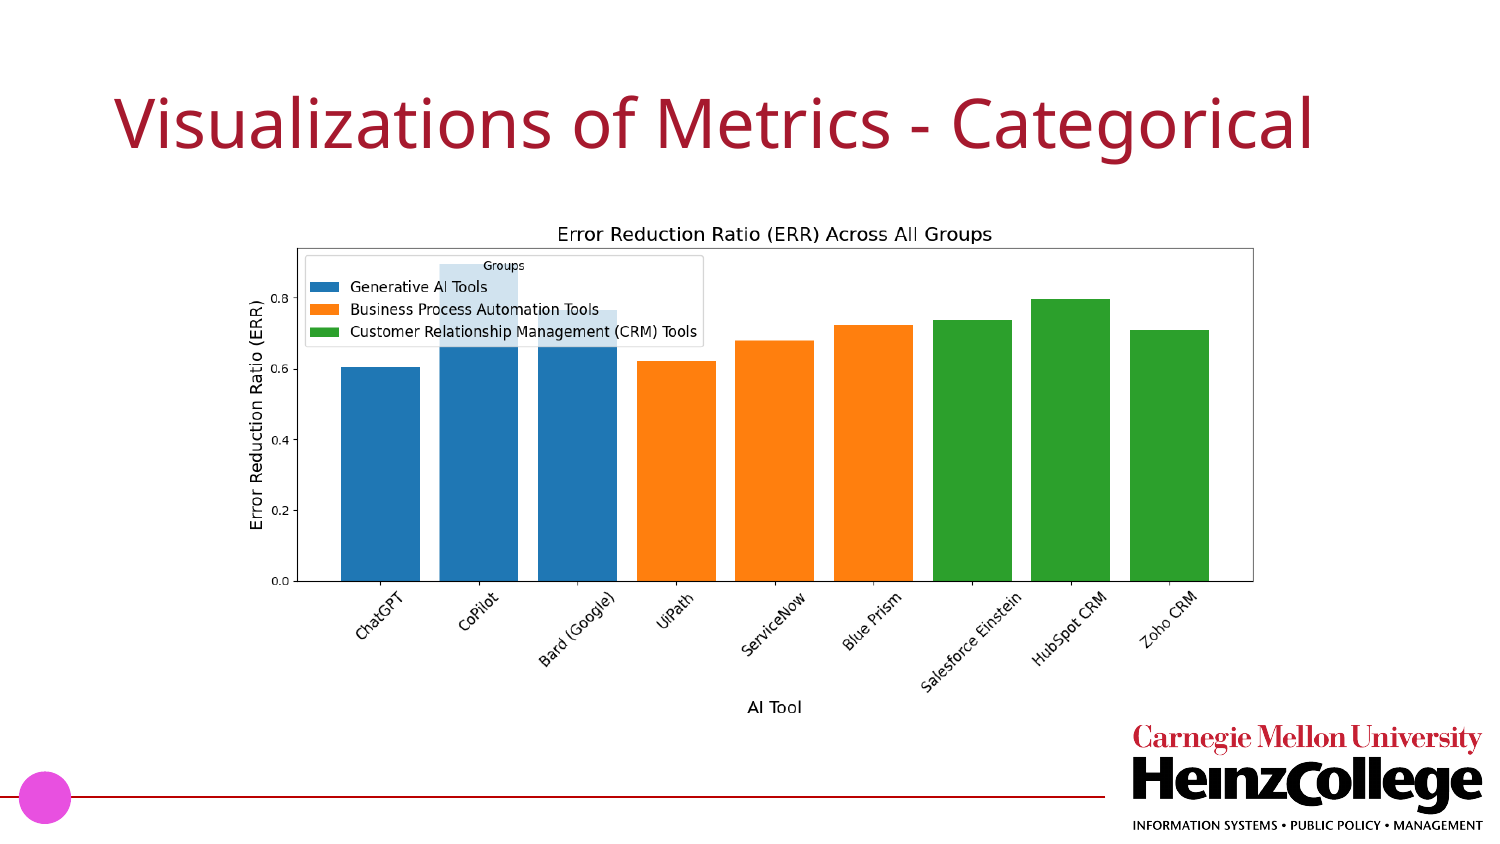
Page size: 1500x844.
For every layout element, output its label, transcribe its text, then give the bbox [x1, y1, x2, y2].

title Visualizations of Metrics - Categorical [103, 44, 1397, 208]
text_box [18, 771, 72, 824]
picture [240, 218, 1483, 830]
